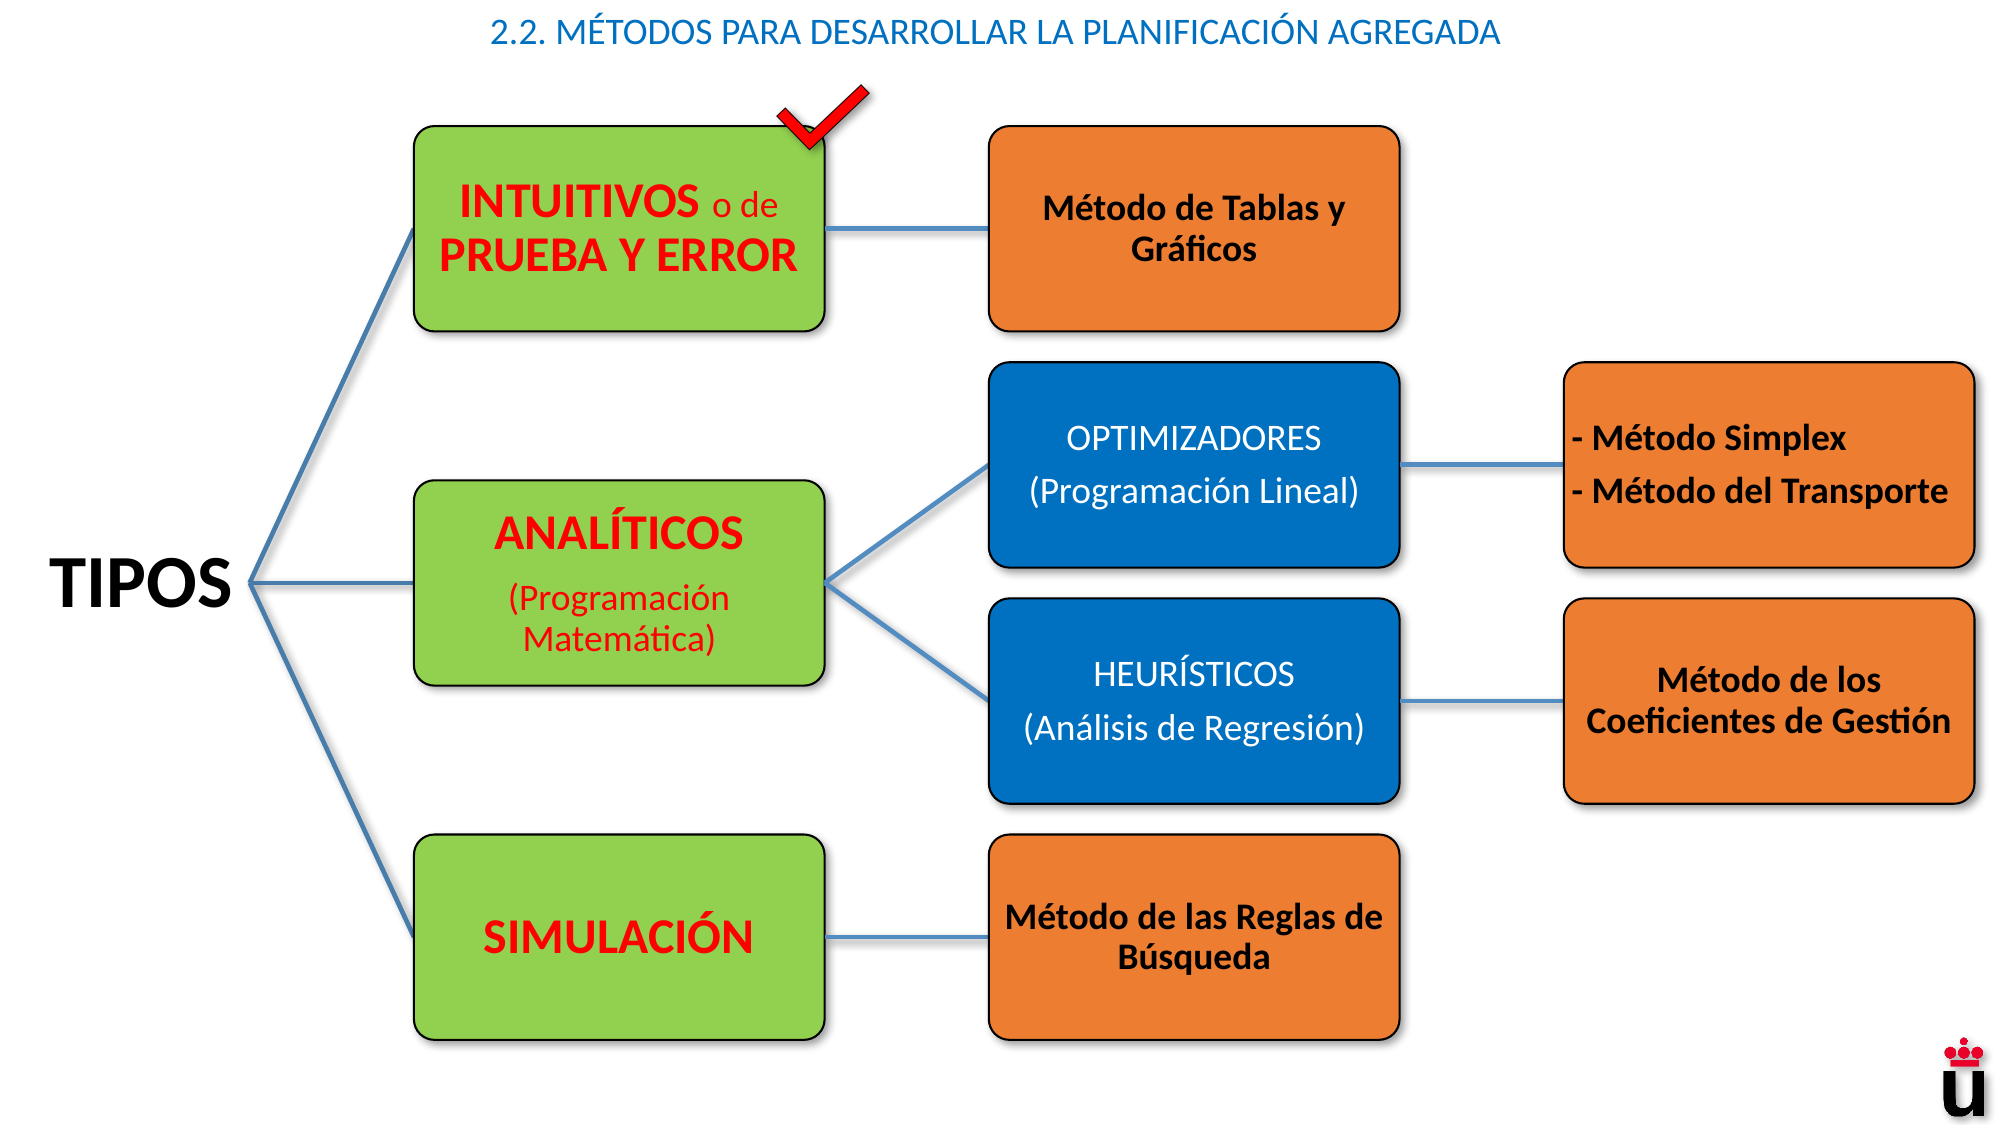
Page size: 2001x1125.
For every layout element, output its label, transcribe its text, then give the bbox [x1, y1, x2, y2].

text_box [248, 232, 411, 583]
text_box [824, 582, 986, 701]
text_box HEURÍSTICOS (Análisis de Regresión) [987, 597, 1401, 805]
text_box SIMULACIÓN [412, 833, 826, 1041]
text_box INTUITIVOS o de PRUEBA Y ERROR [412, 125, 826, 333]
text_box 2.2. MÉTODOS PARA DESARROLLAR LA PLANIFICACIÓN AGREGADA [0, 0, 2000, 60]
text_box Método de los Coeficientes de Gestión [1562, 597, 1976, 805]
picture [775, 69, 871, 165]
text_box Método de las Reglas de Búsqueda [987, 833, 1401, 1041]
text_box Método de Tablas y Gráficos [987, 125, 1401, 333]
text_box [248, 582, 411, 934]
text_box ANALÍTICOS (Programación Matemática) [412, 479, 826, 687]
text_box OPTIMIZADORES (Programación Lineal) [987, 361, 1401, 569]
picture [1918, 1031, 2000, 1125]
text_box [823, 465, 986, 583]
text_box TIPOS [32, 479, 251, 687]
text_box - Método Simplex - Método del Transporte [1562, 361, 1976, 569]
